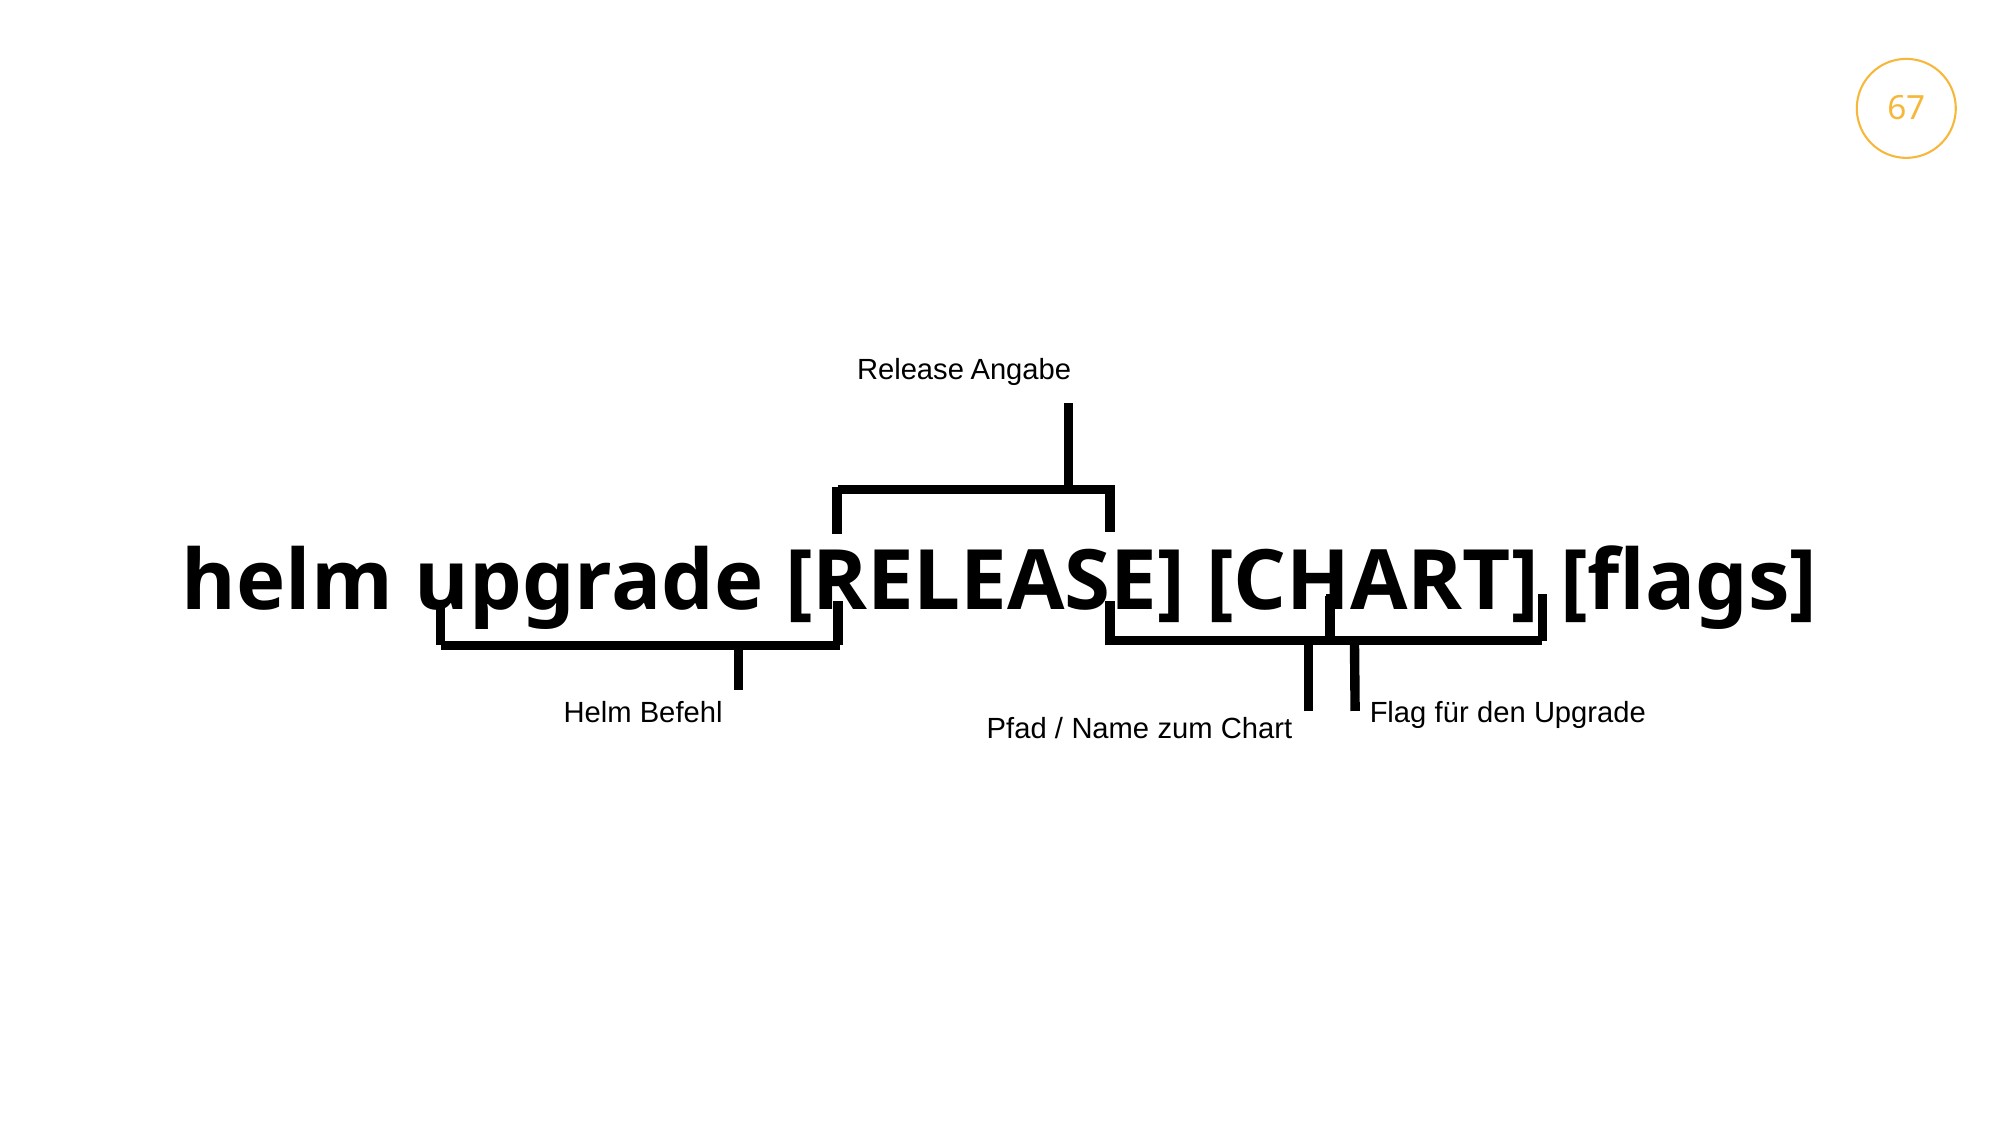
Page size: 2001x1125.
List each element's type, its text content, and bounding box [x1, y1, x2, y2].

text_box Helm Befehl [548, 686, 738, 736]
text_box Pfad / Name zum Chart [971, 701, 1308, 752]
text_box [1856, 58, 1956, 158]
text_box Release Angabe [842, 342, 1087, 393]
text_box Flag für den Upgrade [1355, 686, 1662, 736]
text_box helm upgrade [RELEASE] [CHART] [flags] [167, 519, 1833, 634]
